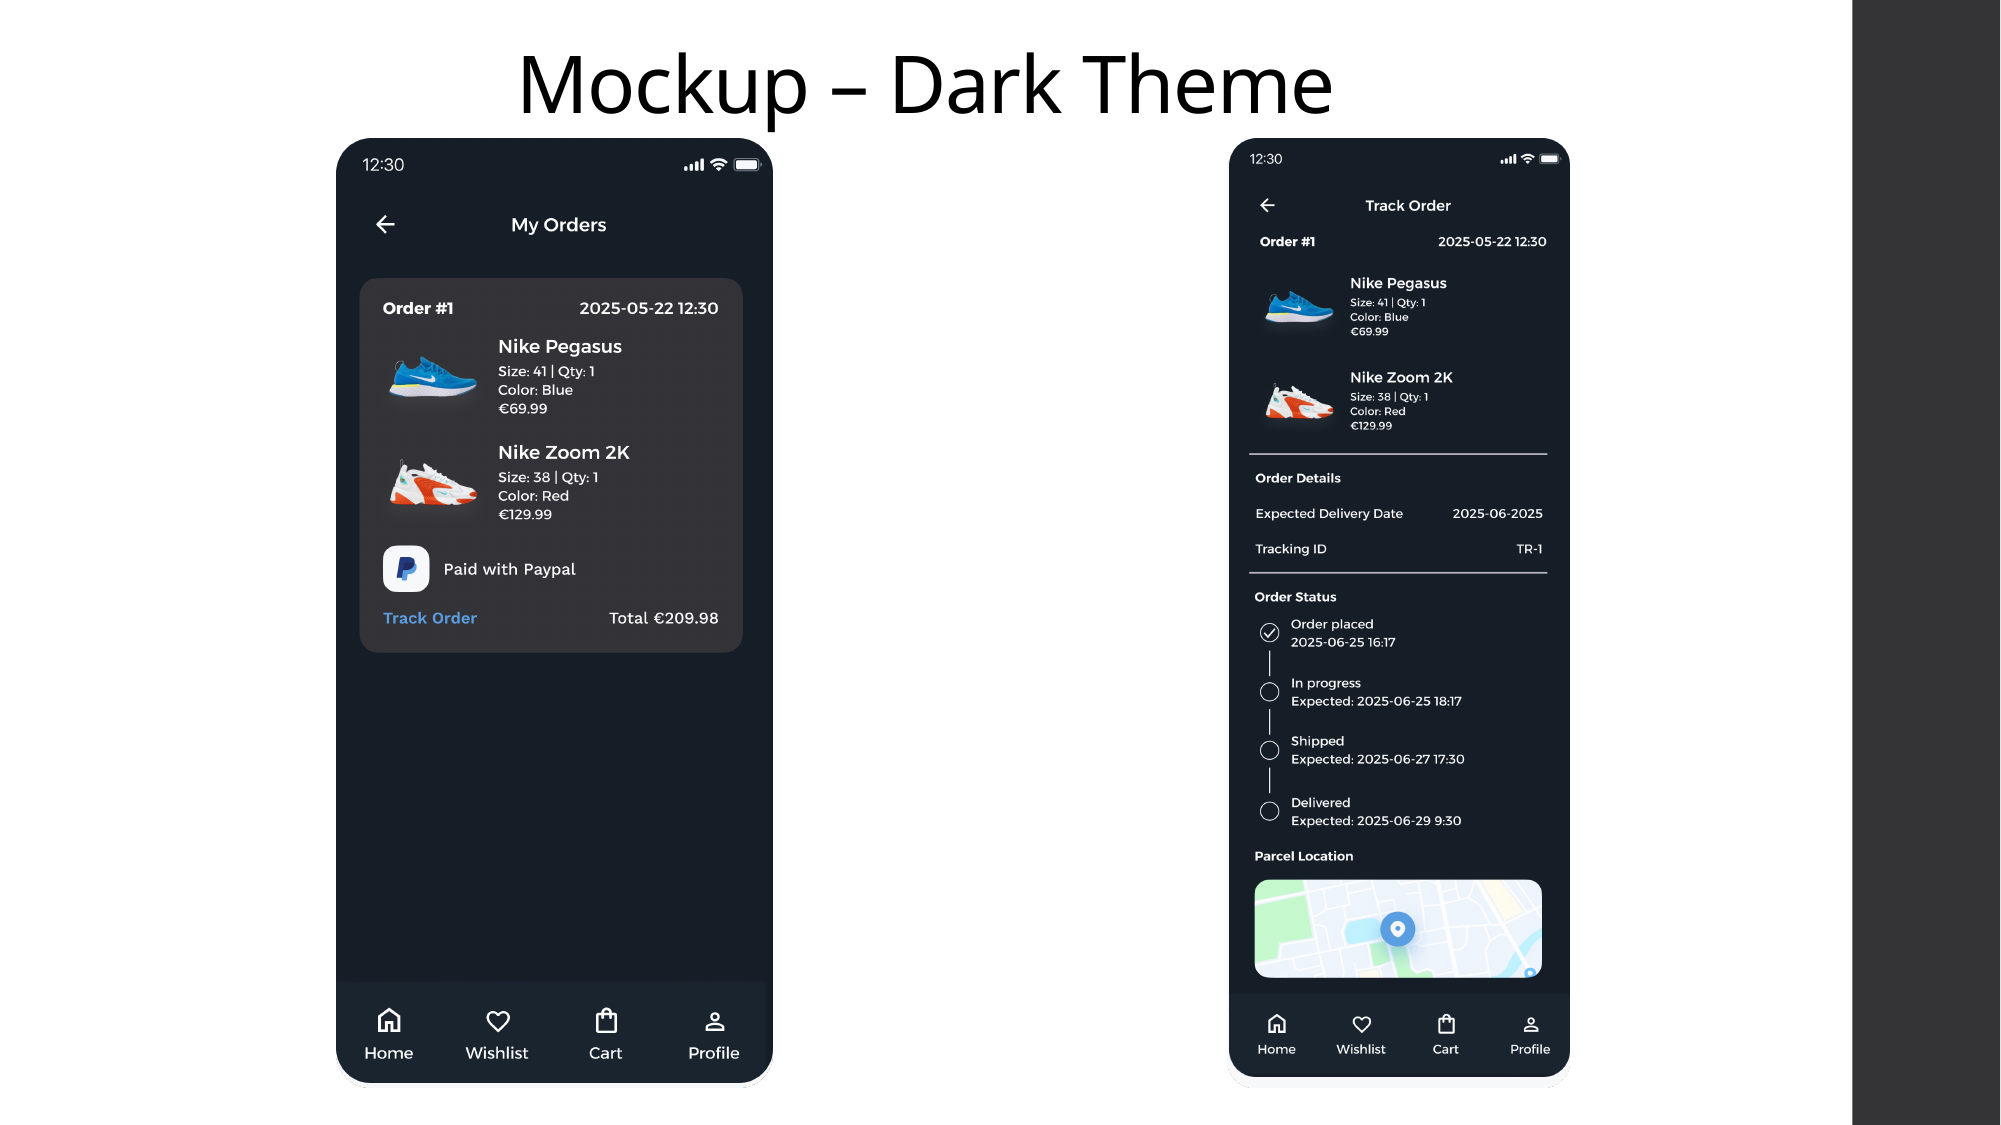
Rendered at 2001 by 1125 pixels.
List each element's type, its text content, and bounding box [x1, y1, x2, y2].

picture [1227, 138, 1570, 1089]
picture [336, 138, 773, 1089]
title Mockup – Dark Theme [36, 36, 1816, 139]
